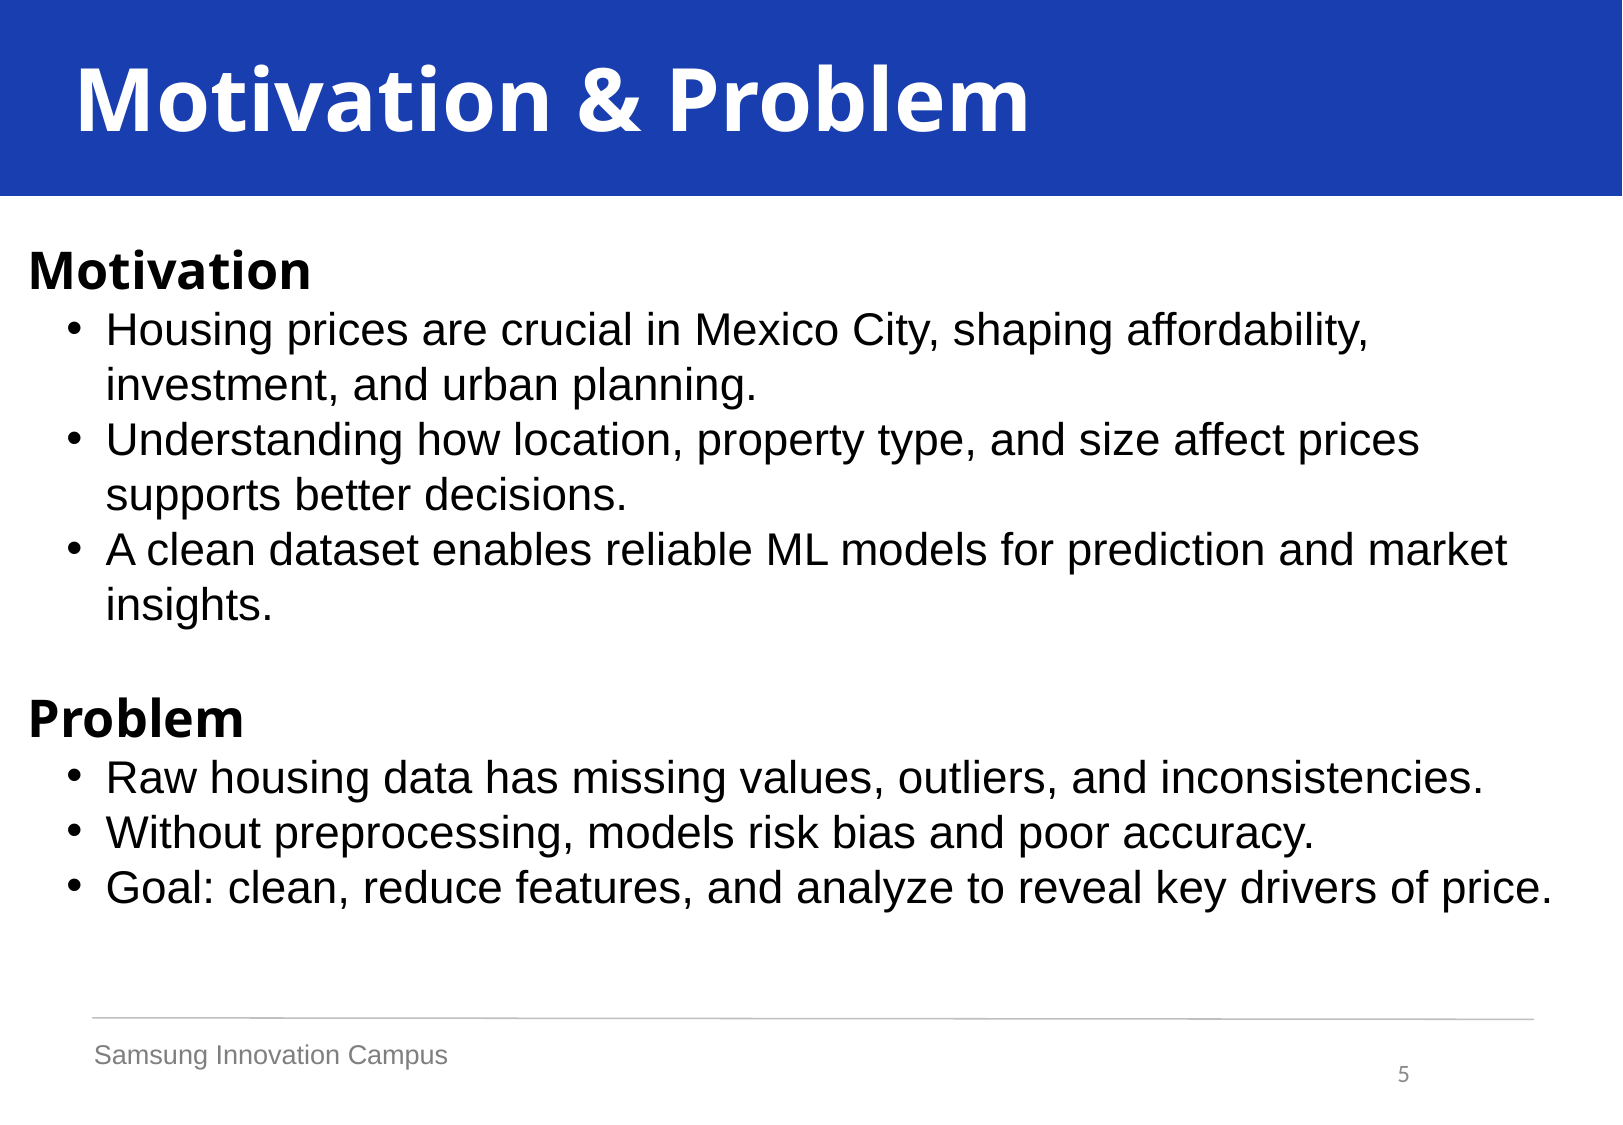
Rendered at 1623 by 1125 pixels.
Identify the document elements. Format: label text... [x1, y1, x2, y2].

text_box Motivation Housing prices are crucial in Mexico City, shaping affordability, investment, and urban planning. Understanding how location, property type, and size affect prices supports better decisions. A clean dataset enables reliable ML models for prediction and market insights. Problem Raw housing data has missing values, outliers, and inconsistencies. Without preprocessing, models risk bias and poor accuracy. Goal: clean, reduce features, and analyze to reveal key drivers of price. [27, 237, 1596, 968]
slide_number 5 [1074, 1042, 1425, 1103]
text_box Samsung Innovation Campus [93, 1037, 568, 1071]
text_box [0, 0, 1623, 197]
